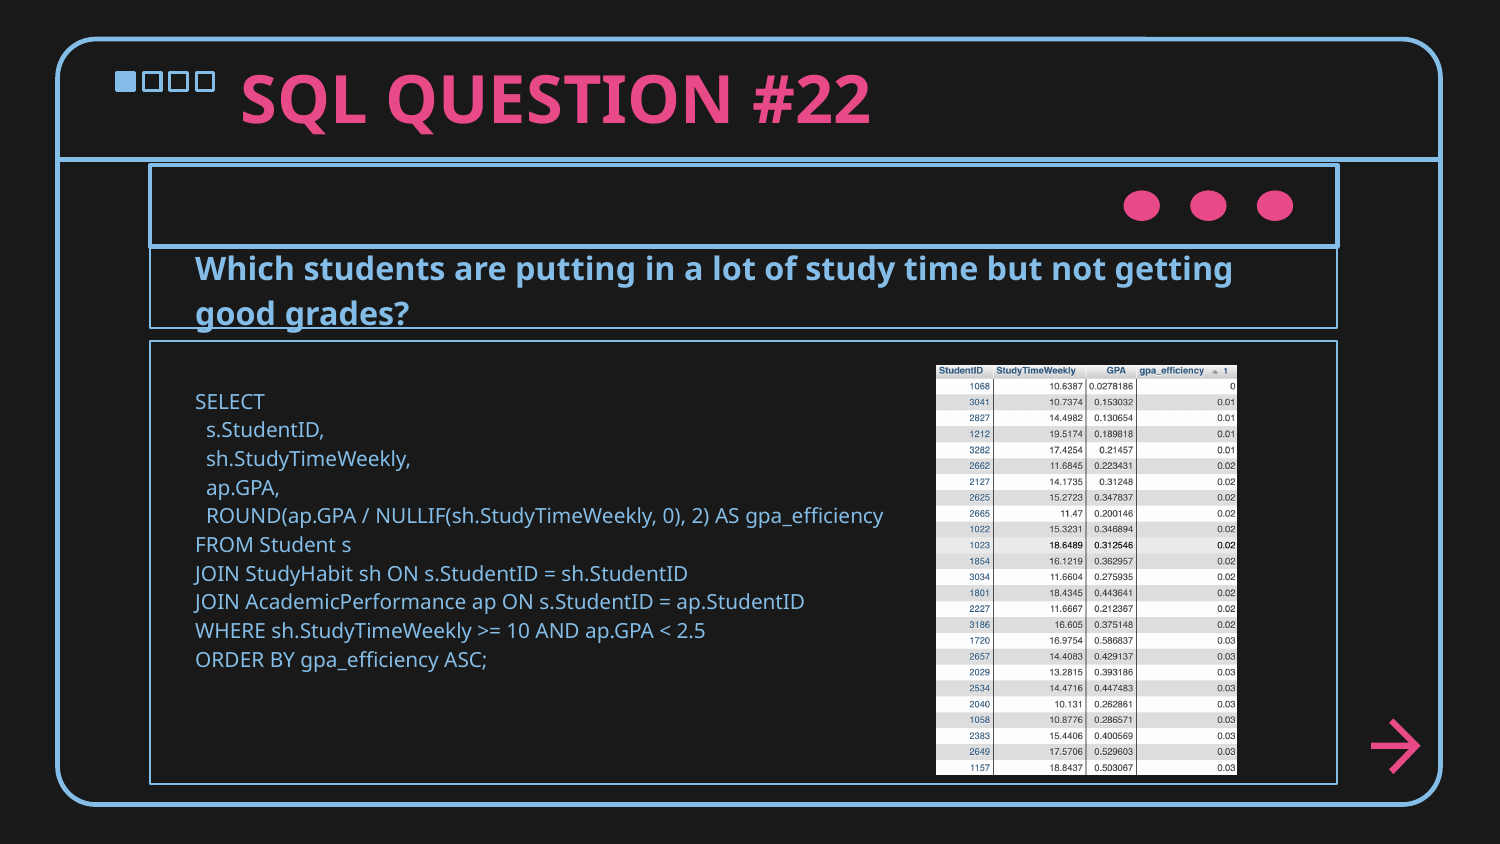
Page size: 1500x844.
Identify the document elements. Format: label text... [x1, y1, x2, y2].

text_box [149, 164, 1338, 247]
text_box [1371, 718, 1421, 775]
subtitle SELECT s.StudentID, sh.StudyTimeWeekly, ap.GPA, ROUND(ap.GPA / NULLIF(sh.StudyTimeWeekly, 0), 2) AS gpa_efficiency FROM Student s JOIN StudyHabit sh ON s.StudentID = sh.StudentID JOIN AcademicPerformance ap ON s.StudentID = ap.StudentID WHERE sh.StudyTimeWeekly >= 10 AND ap.GPA < 2.5 ORDER BY gpa_efficiency ASC; [148, 339, 1340, 787]
picture [936, 364, 1237, 775]
title SQL QUESTION #22 [223, 48, 1373, 146]
title Which students are putting in a lot of study time but not getting good grades? [148, 249, 1340, 330]
